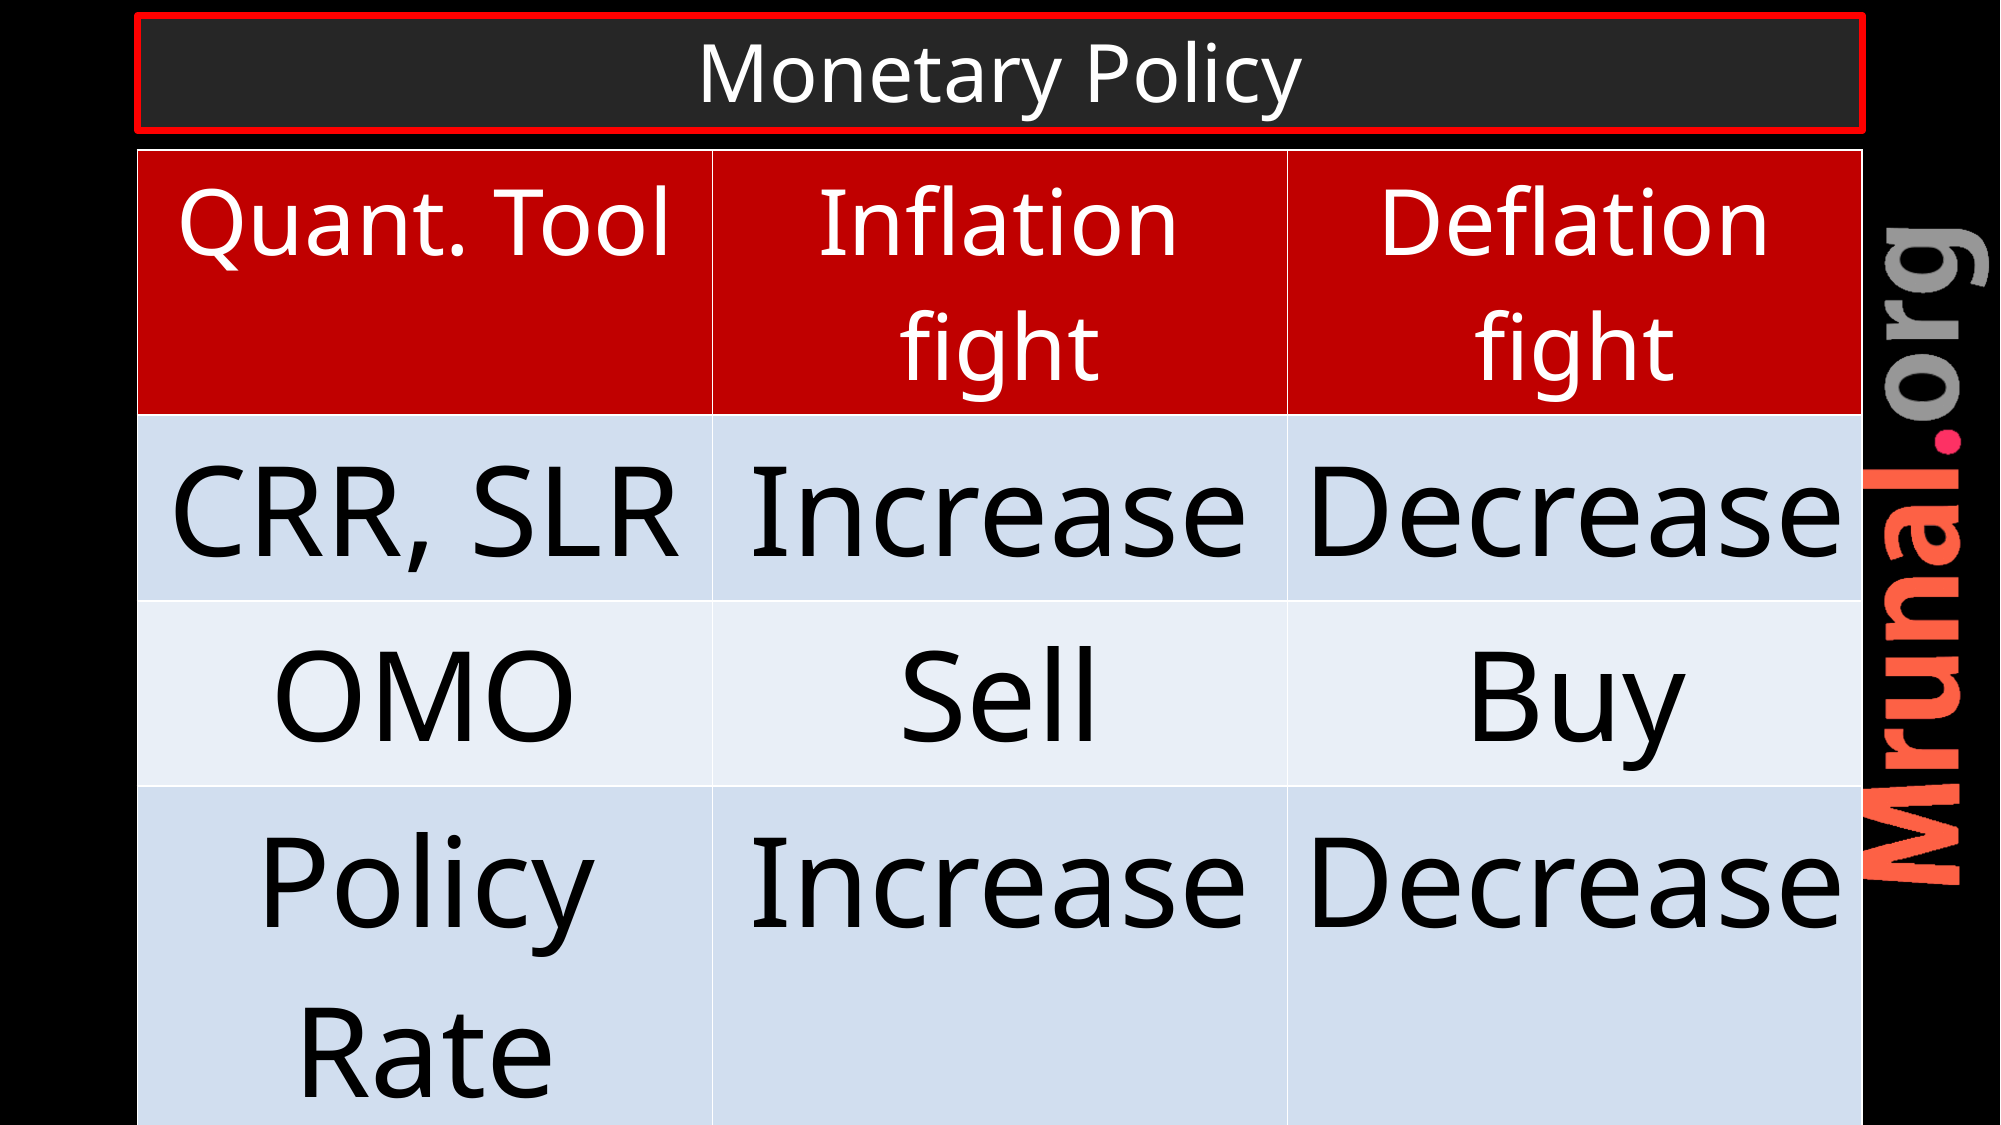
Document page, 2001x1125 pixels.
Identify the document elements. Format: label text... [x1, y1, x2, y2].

table_cell OMO [138, 602, 712, 785]
picture [1863, 223, 2000, 894]
table_cell Decrease [1288, 416, 1861, 600]
title Monetary Policy [134, 12, 1866, 134]
table_cell Increase [713, 787, 1287, 1125]
table_header Deflation fight [1288, 151, 1861, 414]
table_cell Buy [1288, 602, 1861, 785]
table_cell Policy Rate [138, 787, 712, 1125]
table_cell Increase [713, 416, 1287, 600]
table_header Quant. Tool [138, 151, 712, 414]
table_header Inflation fight [713, 151, 1287, 414]
table_cell Decrease [1288, 787, 1861, 1125]
table_cell Sell [713, 602, 1287, 785]
table_cell CRR, SLR [138, 416, 712, 600]
